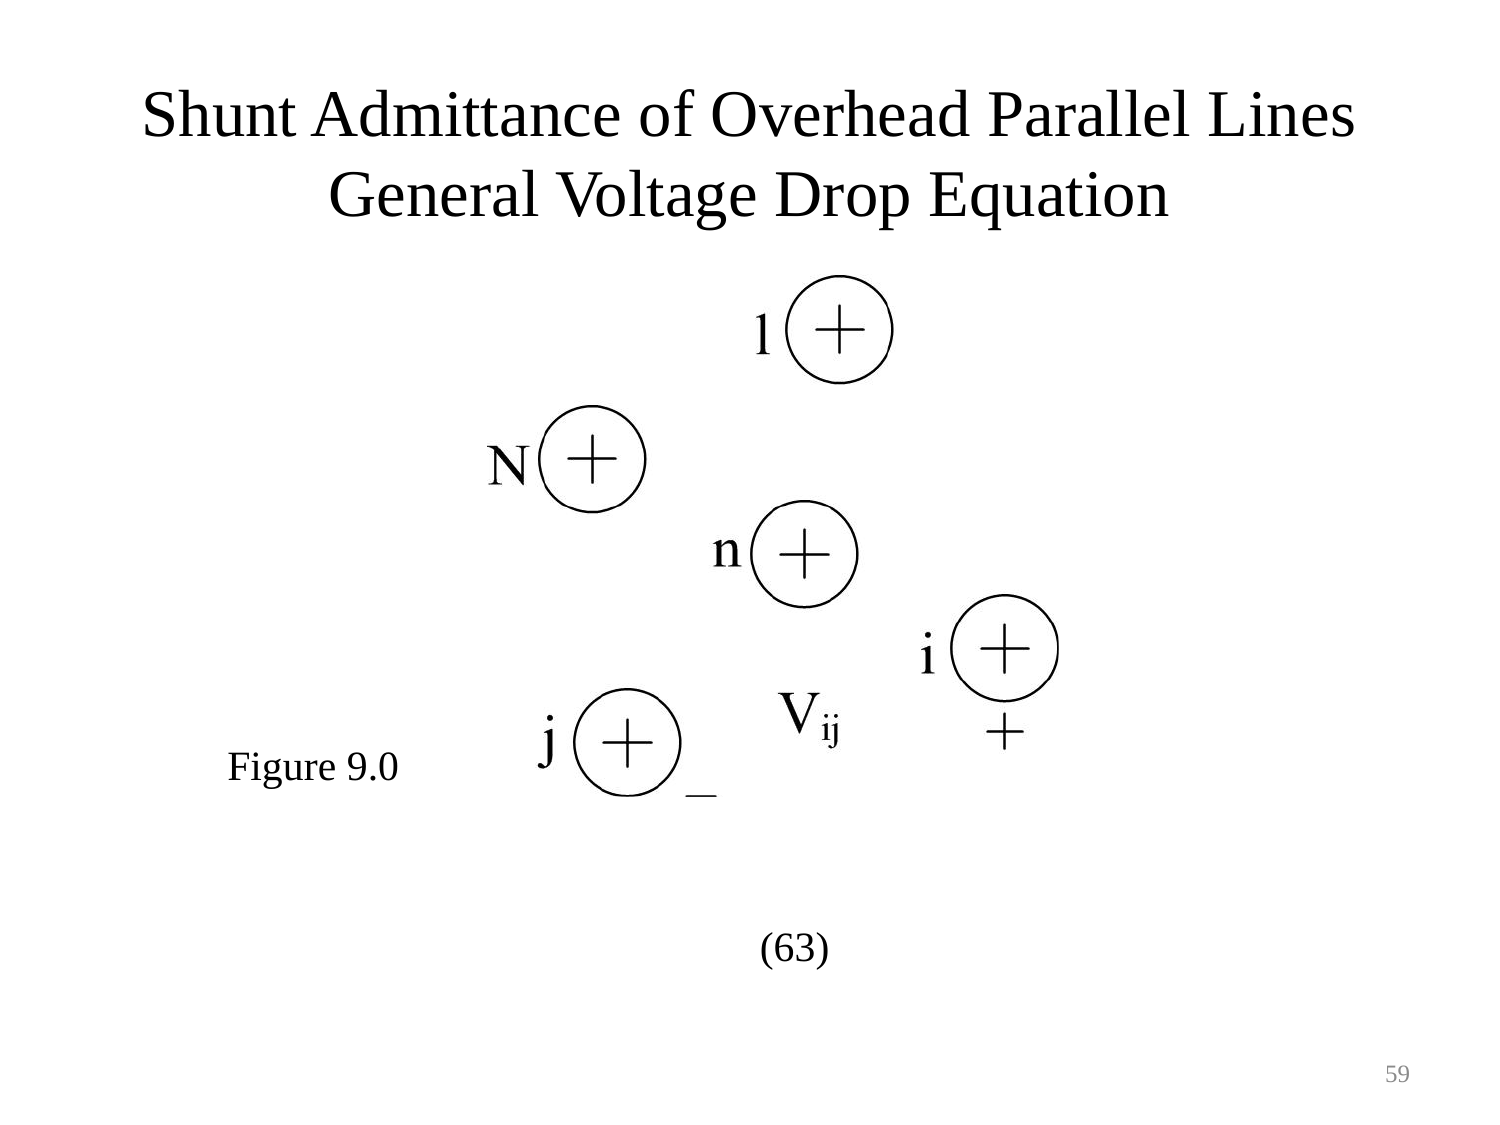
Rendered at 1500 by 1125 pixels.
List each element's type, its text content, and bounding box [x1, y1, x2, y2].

text_box Figure 9.0 [212, 731, 443, 797]
picture [487, 274, 1059, 798]
text_box Shunt Admittance of Overhead Parallel Lines General Voltage Drop Equation [0, 62, 1500, 238]
slide_number 59 [1074, 1042, 1425, 1103]
